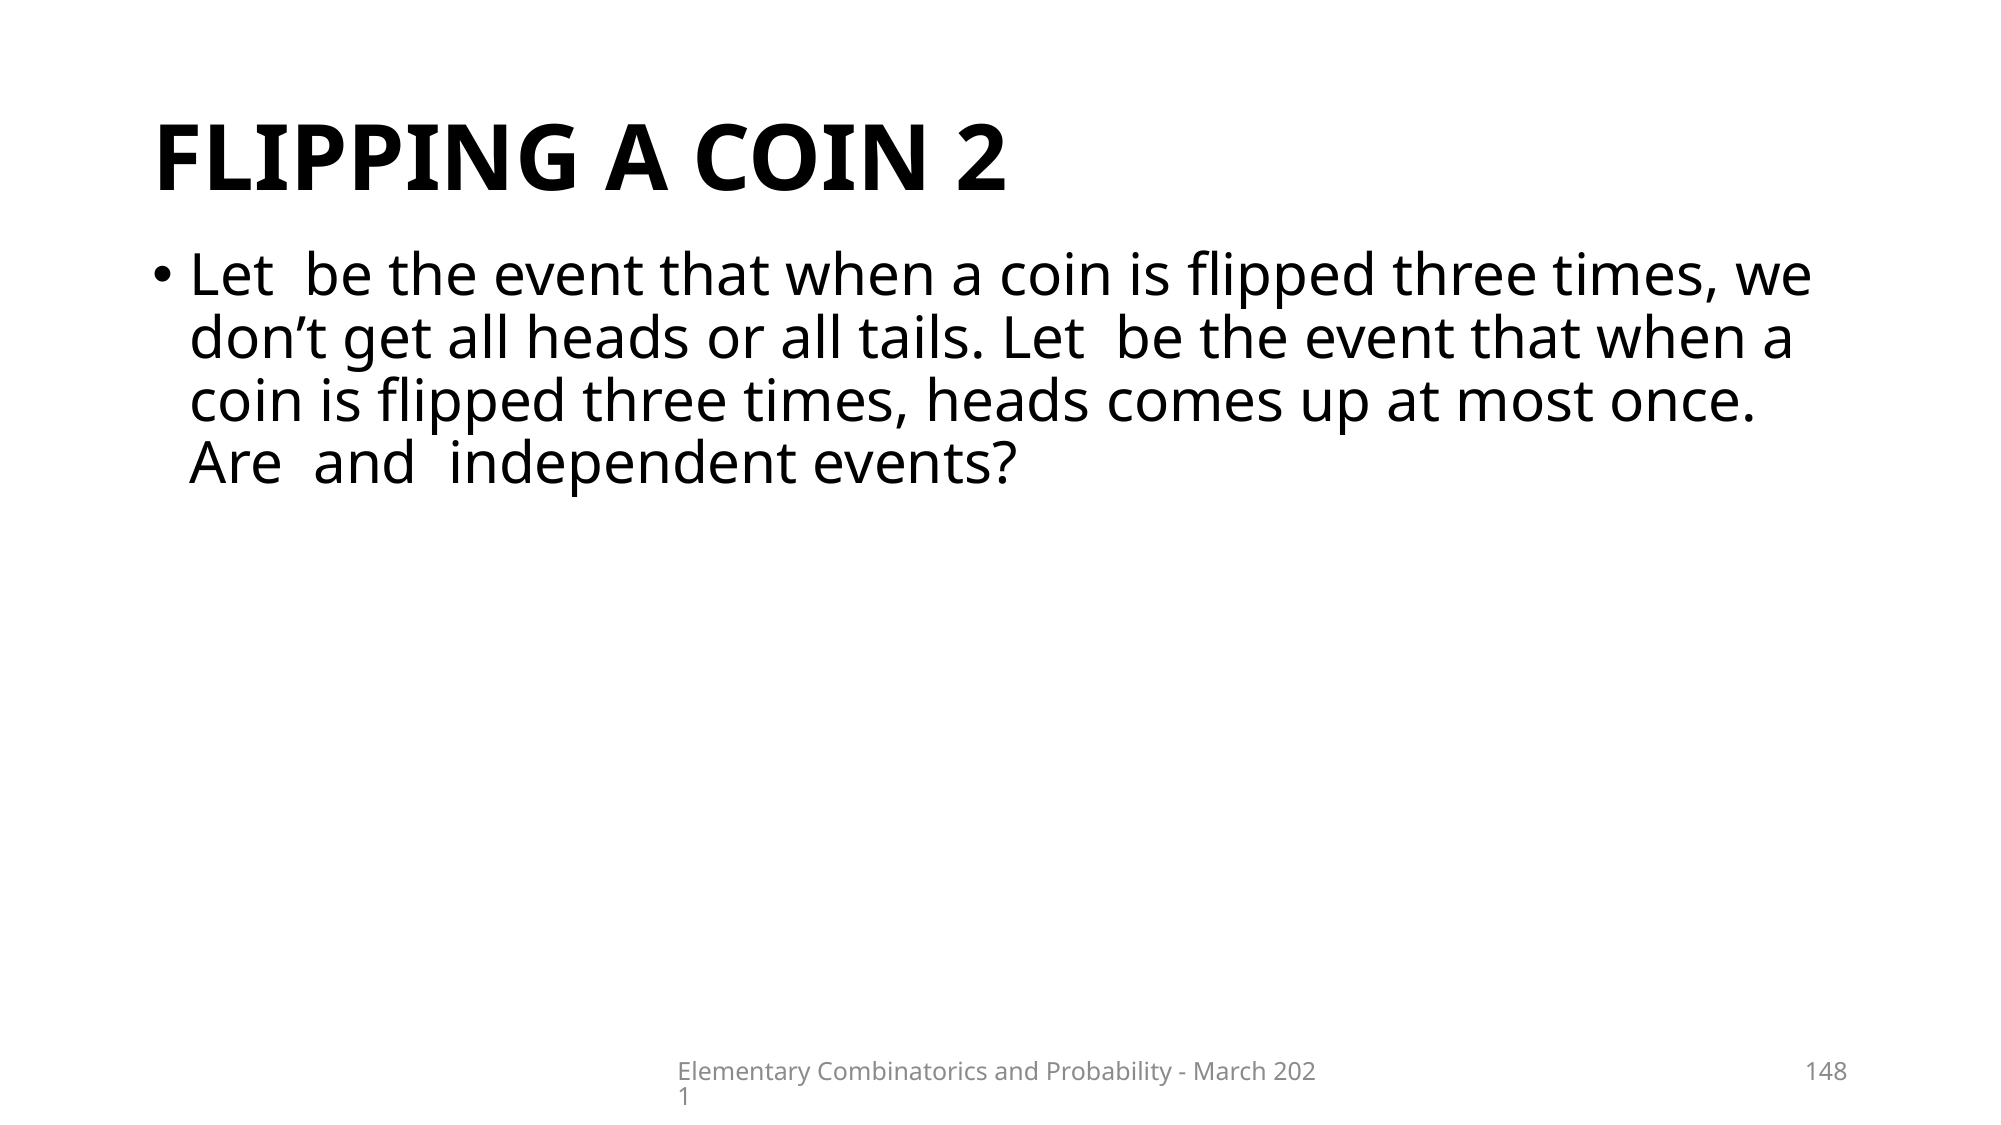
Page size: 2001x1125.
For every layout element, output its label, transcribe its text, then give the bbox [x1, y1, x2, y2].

title Flipping a coin 2 [137, 52, 1863, 270]
footer Elementary Combinatorics and Probability - March 2021 [662, 1042, 1338, 1103]
slide_number 148 [1412, 1042, 1863, 1103]
